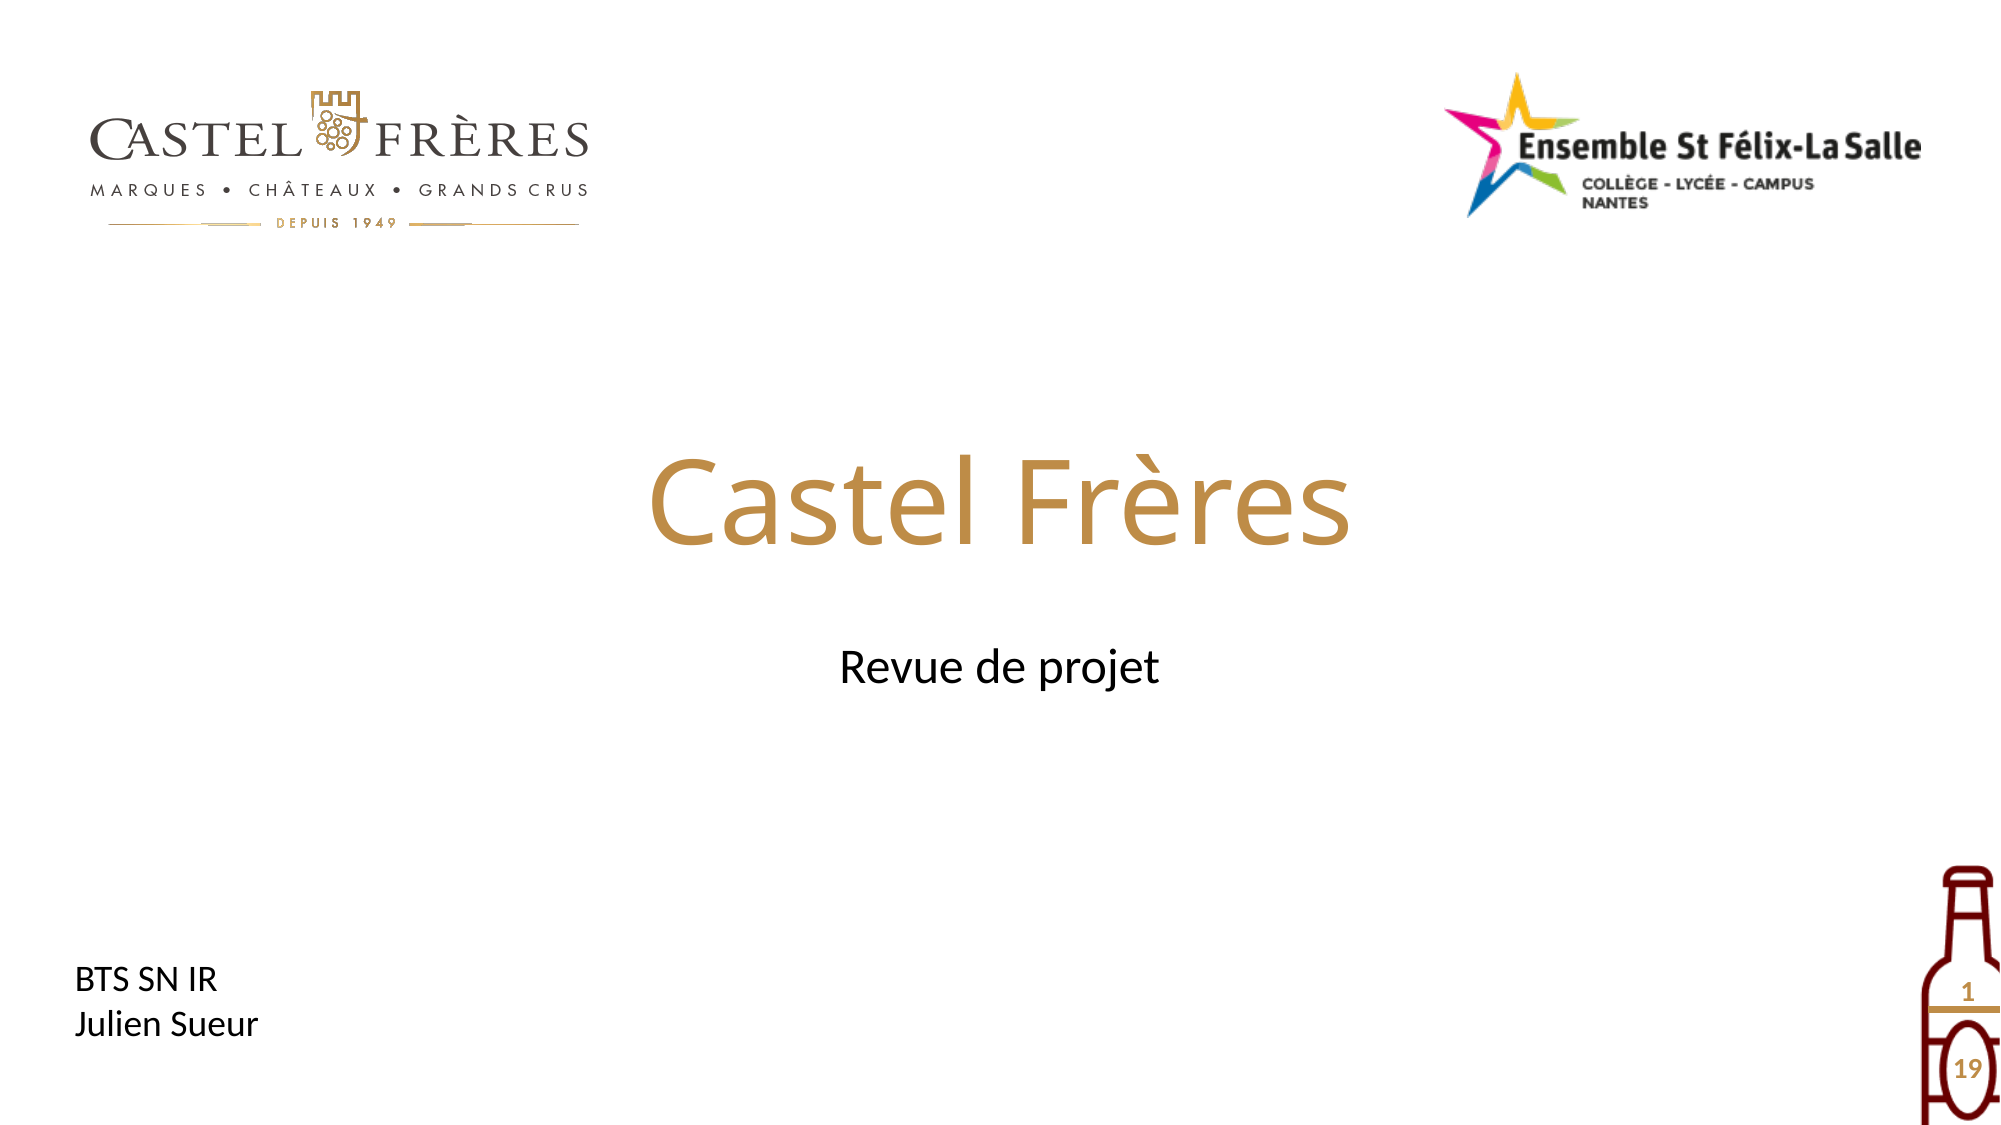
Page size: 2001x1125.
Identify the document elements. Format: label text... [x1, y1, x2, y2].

picture [1444, 72, 1921, 218]
picture [79, 72, 604, 247]
subtitle Revue de projet [734, 632, 1266, 725]
text_box BTS SN IR Julien Sueur [59, 946, 339, 1052]
picture [1905, 865, 2000, 1125]
title Castel Frères [624, 320, 1375, 578]
